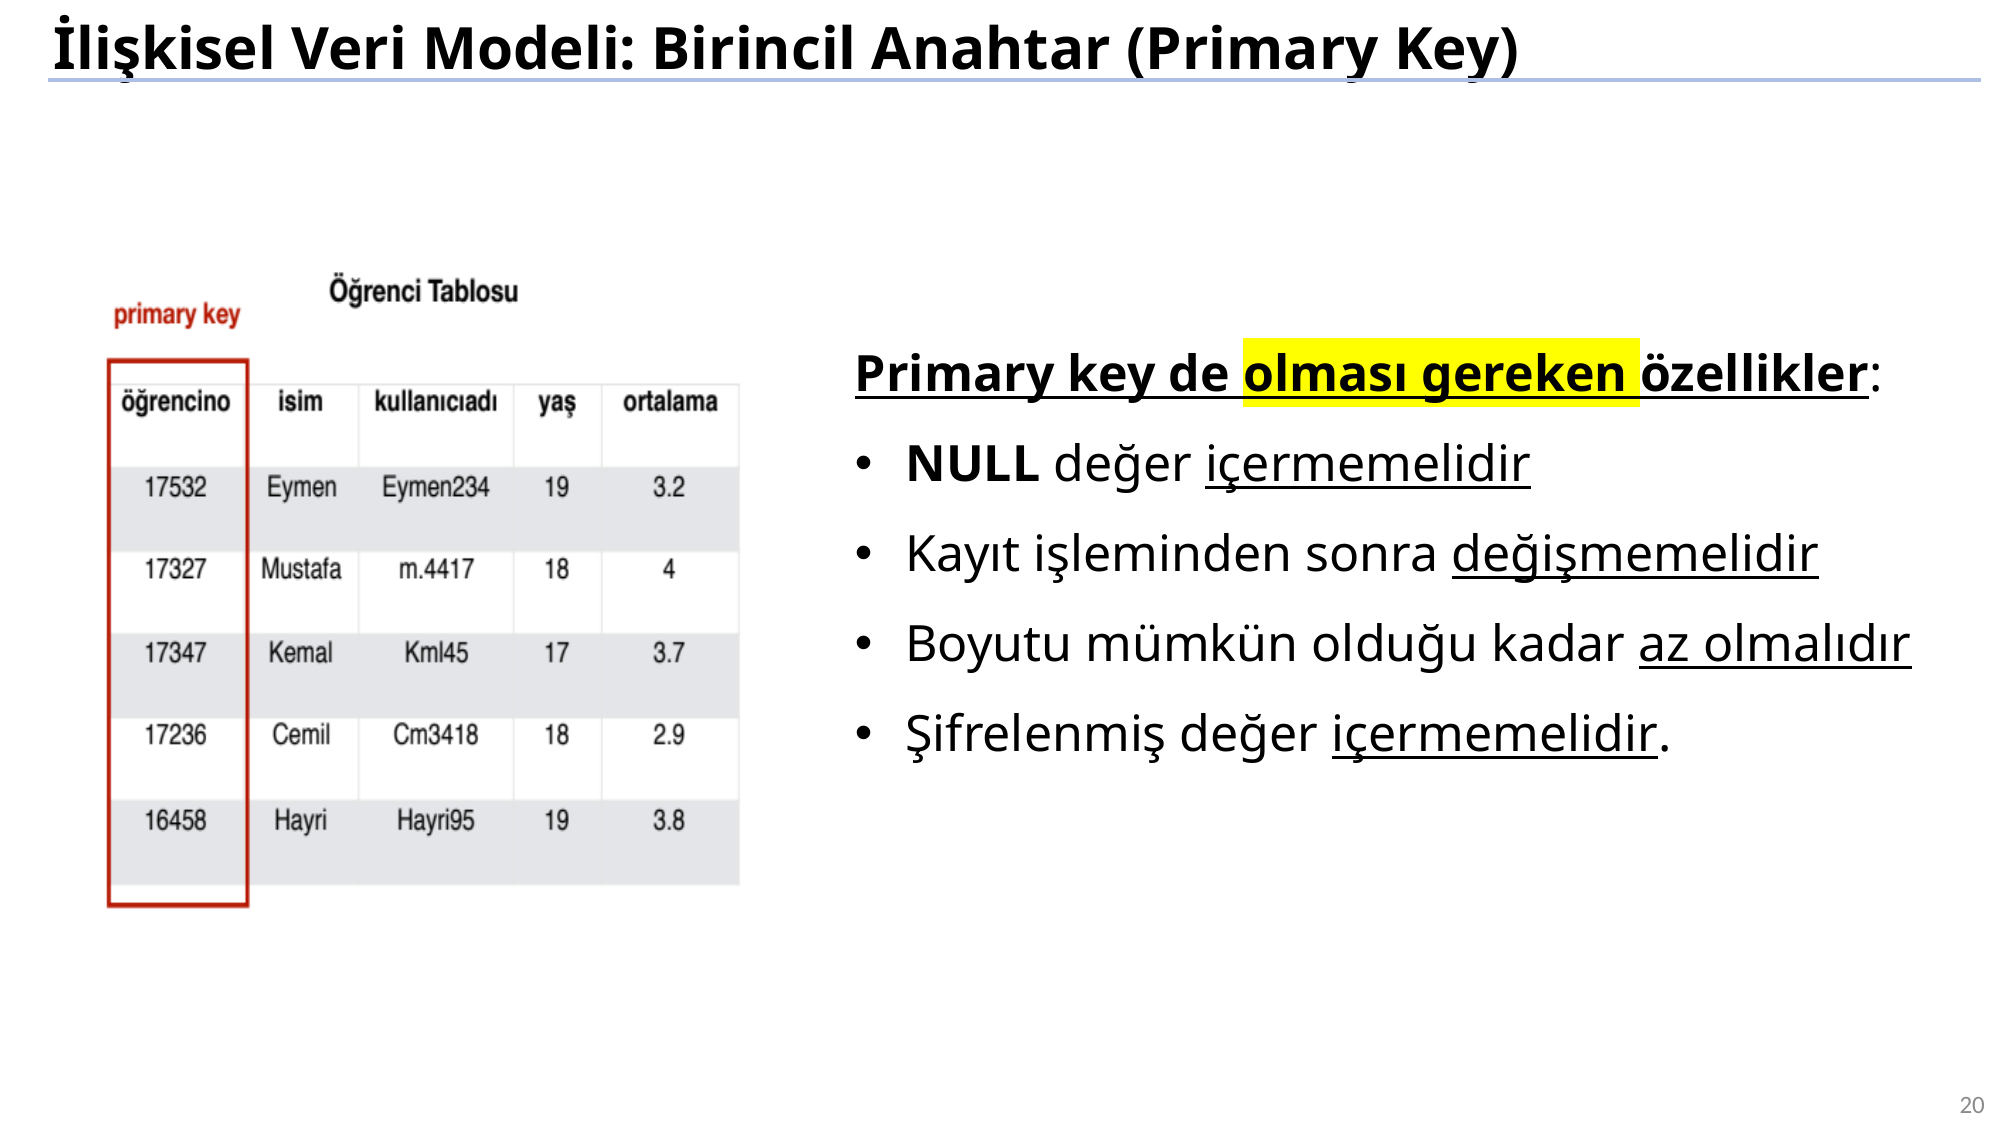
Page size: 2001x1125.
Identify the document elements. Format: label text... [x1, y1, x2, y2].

picture [90, 240, 1469, 931]
text_box İlişkisel Veri Modeli: Birincil Anahtar (Primary Key) [38, 6, 1808, 96]
list Primary key de olması gereken özellikler: NULL değer içermemelidir Kayıt işleminden sonra değişmemelidir Boyutu mümkün olduğu kadar az olmalıdır Şifrelenmiş değer içermemelidir. [839, 244, 1938, 1054]
slide_number 20 [1550, 1085, 2000, 1122]
